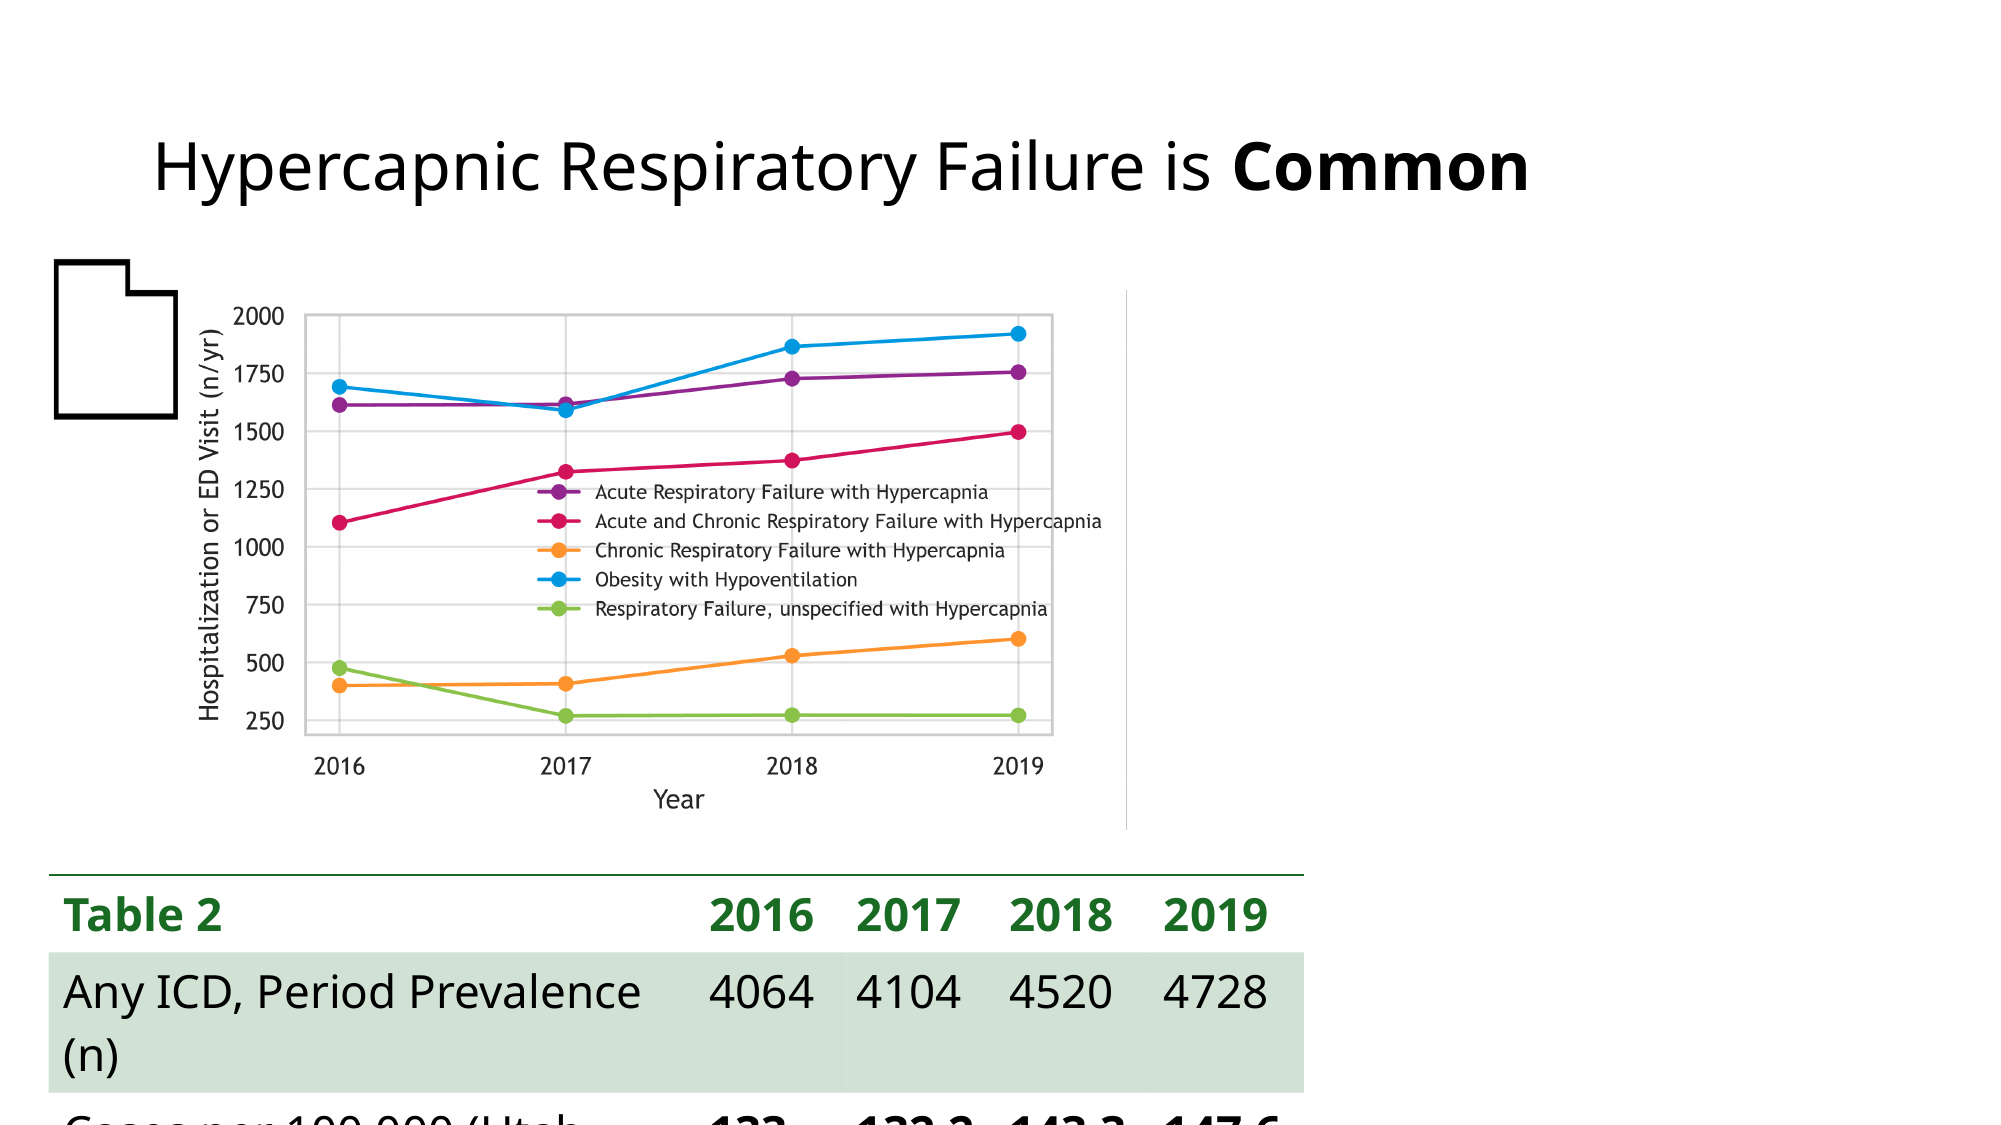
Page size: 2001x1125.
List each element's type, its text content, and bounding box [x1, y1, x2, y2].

table_header 2018 [994, 876, 1149, 952]
table_header 2016 [694, 876, 842, 952]
table_cell 147.6 [1149, 1093, 1304, 1125]
table_cell 133.5 [694, 1093, 842, 1125]
table_cell Cases per 100,000 (Utah pop.) [49, 1093, 694, 1125]
table_cell Any ICD, Period Prevalence (n) [49, 952, 694, 1093]
table_cell 4064 [694, 952, 842, 1093]
table_header 2019 [1149, 876, 1304, 952]
title Hypercapnic Respiratory Failure is Common [137, 59, 1863, 278]
table_cell 4728 [1149, 952, 1304, 1093]
picture [43, 247, 1128, 831]
table_cell 132.2 [842, 1093, 994, 1125]
table_cell 4520 [994, 952, 1149, 1093]
table_header Table 2 [49, 876, 694, 952]
table_cell 143.3 [994, 1093, 1149, 1125]
table_cell 4104 [842, 952, 994, 1093]
table_header 2017 [842, 876, 994, 952]
